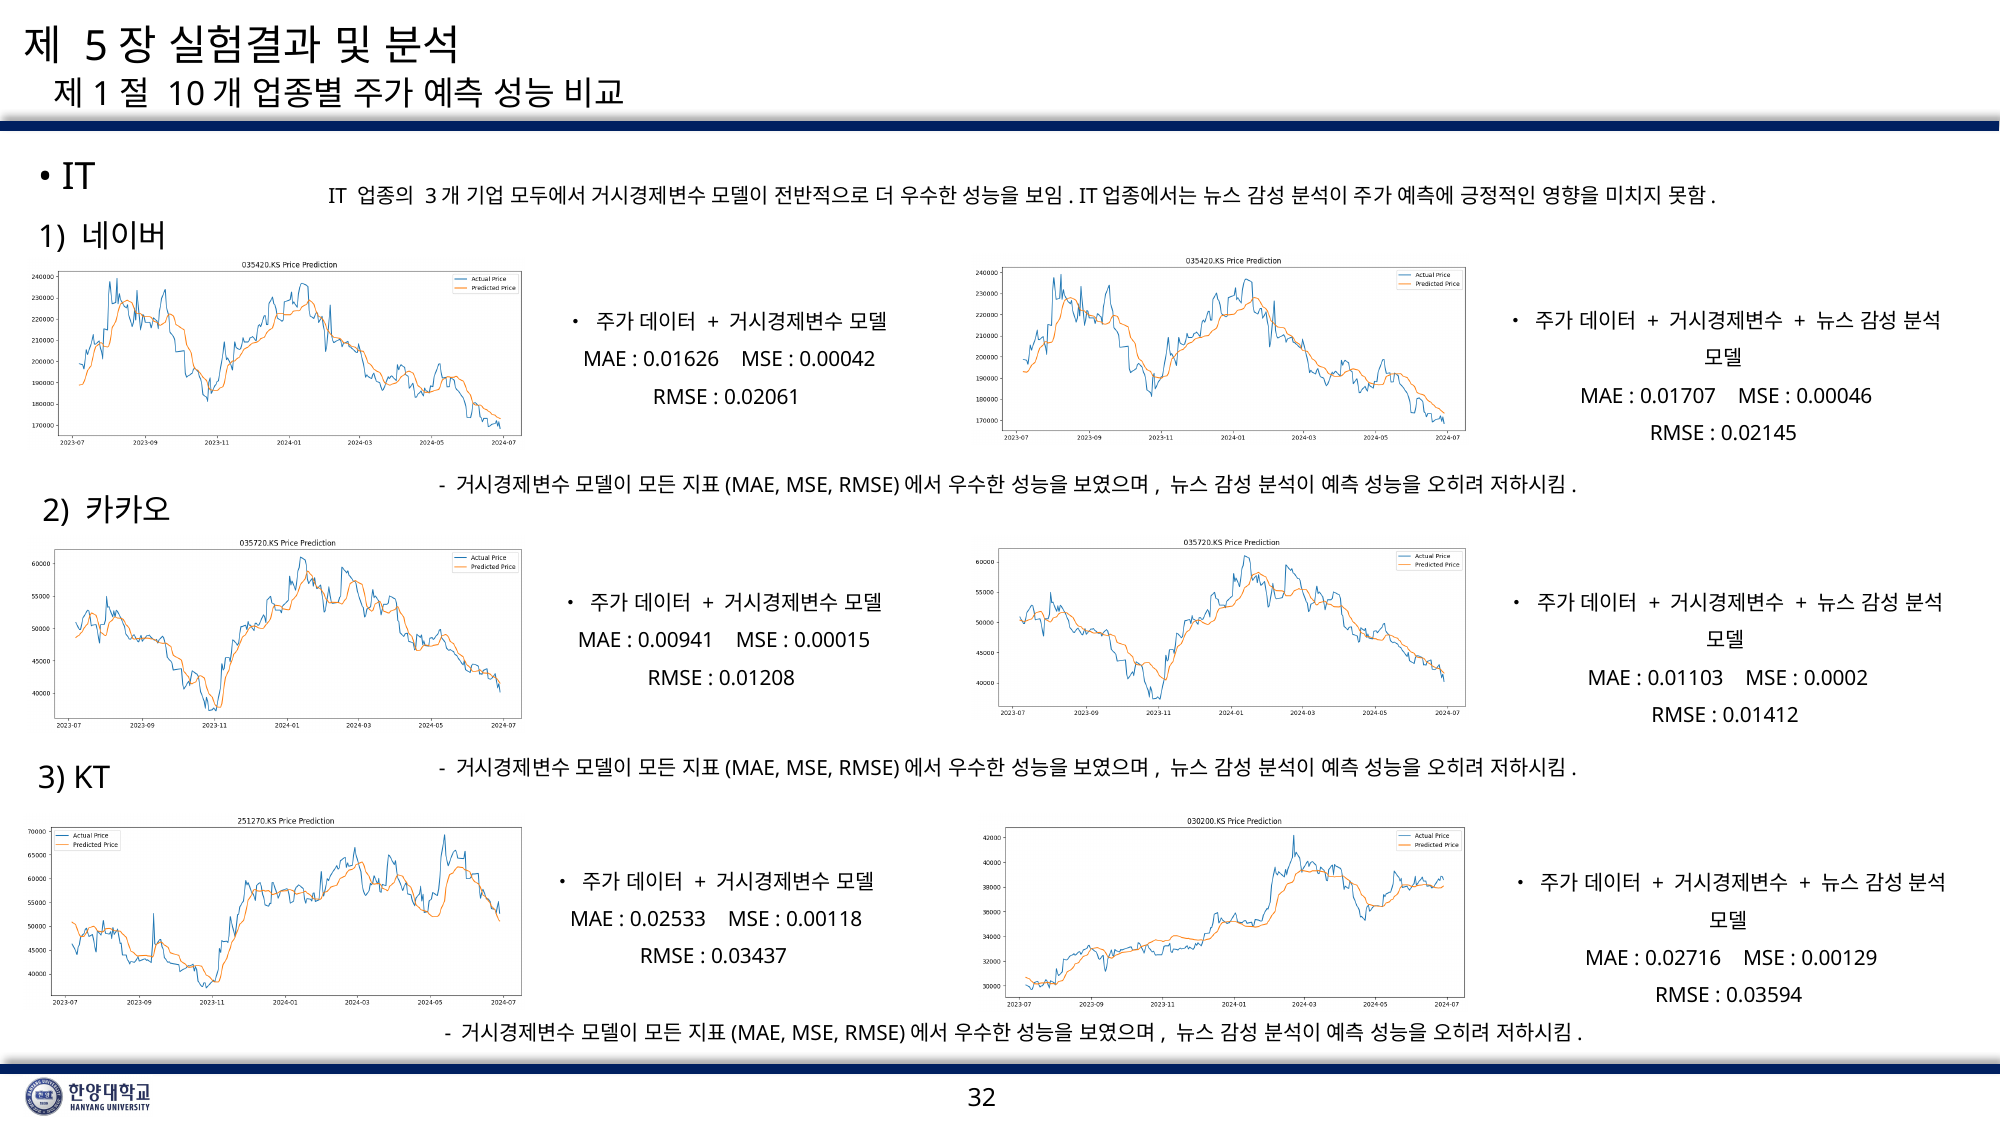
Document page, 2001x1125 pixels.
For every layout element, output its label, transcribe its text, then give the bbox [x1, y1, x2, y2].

picture [977, 813, 1468, 1012]
text_box - 거시경제변수 모델이 모든 지표(MAE, MSE, RMSE)에서 우수한 성능을 보였으며, 뉴스 감성 분석이 예측 성능을 오히려 저하시킴. [424, 747, 1611, 788]
text_box 2) 카카오 [27, 482, 681, 535]
text_box • 주가 데이터 + 거시경제변수 + 뉴스 감성 분석 모델 MAE : 0.02716 MSE : 0.00129 RMSE : 0.03594 [1483, 849, 1974, 1015]
picture [971, 535, 1469, 720]
text_box 제 5장 실험결과 및 분석 제1절 10개 업종별 주가 예측 성능 비교 [9, 10, 744, 110]
picture [23, 813, 525, 1010]
text_box • 주가 데이터 + 거시경제변수 모델 MAE : 0.02533 MSE : 0.00118 RMSE : 0.03437 [525, 848, 914, 976]
picture [971, 253, 1469, 445]
text_box 32 [952, 1074, 1018, 1120]
text_box - 거시경제변수 모델이 모든 지표(MAE, MSE, RMSE)에서 우수한 성능을 보였으며, 뉴스 감성 분석이 예측 성능을 오히려 저하시킴. [429, 1011, 1617, 1052]
text_box • IT [23, 144, 1922, 205]
text_box • 주가 데이터 + 거시경제변수 + 뉴스 감성 분석 모델 MAE : 0.01707 MSE : 0.00046 RMSE : 0.02145 [1483, 287, 1964, 452]
picture [27, 535, 525, 733]
picture [27, 257, 525, 450]
picture [23, 1075, 153, 1118]
text_box • 주가 데이터 + 거시경제변수 + 뉴스 감성 분석 모델 MAE : 0.01103 MSE : 0.0002 RMSE : 0.01412 [1486, 569, 1964, 735]
text_box 1) 네이버 [23, 208, 677, 262]
text_box • 주가 데이터 + 거시경제변수 모델 MAE : 0.00941 MSE : 0.00015 RMSE : 0.01208 [528, 569, 914, 697]
text_box 3) KT [23, 750, 676, 803]
text_box - 거시경제변수 모델이 모든 지표(MAE, MSE, RMSE)에서 우수한 성능을 보였으며, 뉴스 감성 분석이 예측 성능을 오히려 저하시킴. [424, 463, 1671, 504]
text_box IT 업종의 3개 기업 모두에서 거시경제변수 모델이 전반적으로 더 우수한 성능을 보임. IT업종에서는 뉴스 감성 분석이 주가 예측에 긍정적인 영향을 미치지 못함. [313, 174, 1910, 215]
text_box • 주가 데이터 + 거시경제변수 모델 MAE : 0.01626 MSE : 0.00042 RMSE : 0.02061 [539, 288, 914, 416]
